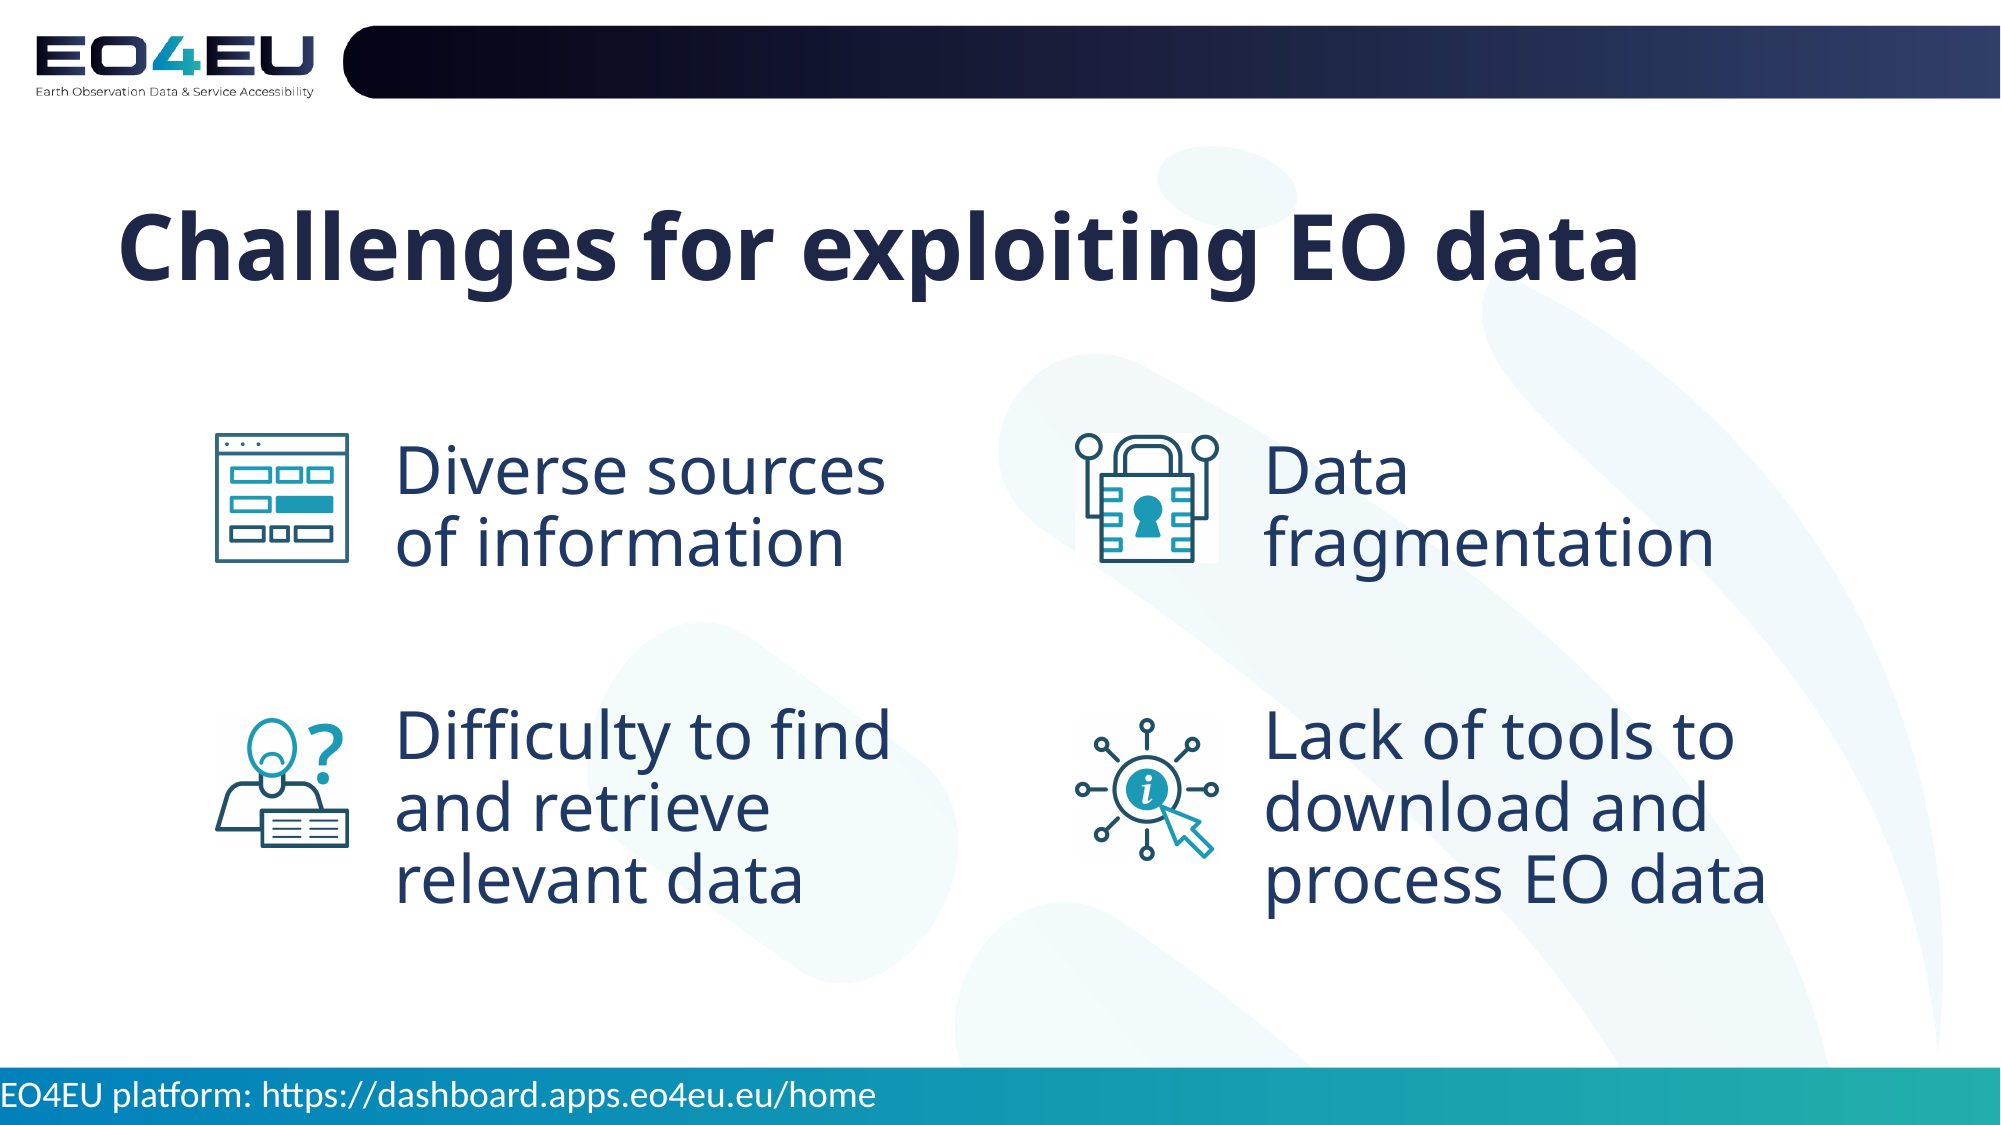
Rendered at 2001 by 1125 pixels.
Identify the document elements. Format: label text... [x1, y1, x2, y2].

text_box [618, 22, 1986, 92]
text_box Data fragmentation [1248, 379, 1846, 638]
picture [0, 0, 2001, 1125]
text_box Diverse sources of information [379, 379, 976, 638]
text_box Difficulty to find and retrieve relevant data [379, 680, 976, 939]
text_box Challenges for exploiting EO data [101, 121, 1810, 380]
text_box Lack of tools to download and process EO data [1248, 680, 1939, 939]
